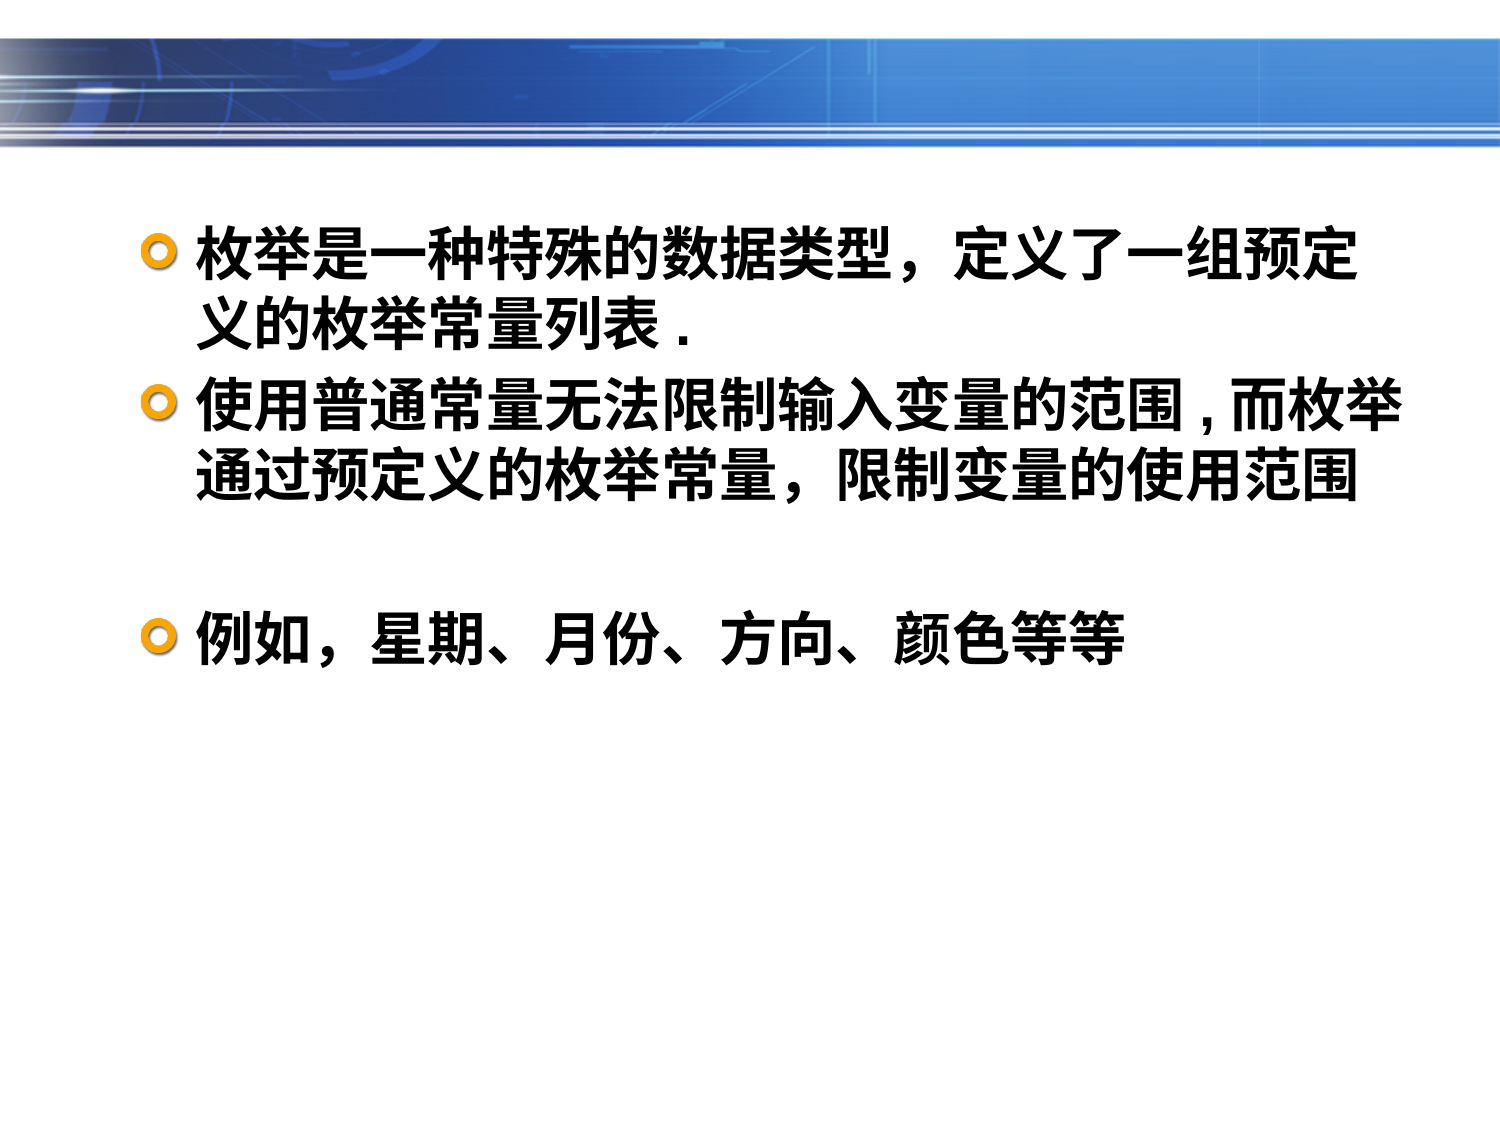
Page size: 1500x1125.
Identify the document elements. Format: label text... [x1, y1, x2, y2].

picture [0, 0, 1500, 1125]
list 枚举是一种特殊的数据类型，定义了一组预定义的枚举常量列表. 使用普通常量无法限制输入变量的范围,而枚举通过预定义的枚举常量，限制变量的使用范围 例如，星期、月份、方向、颜色等等 [123, 209, 1426, 1071]
